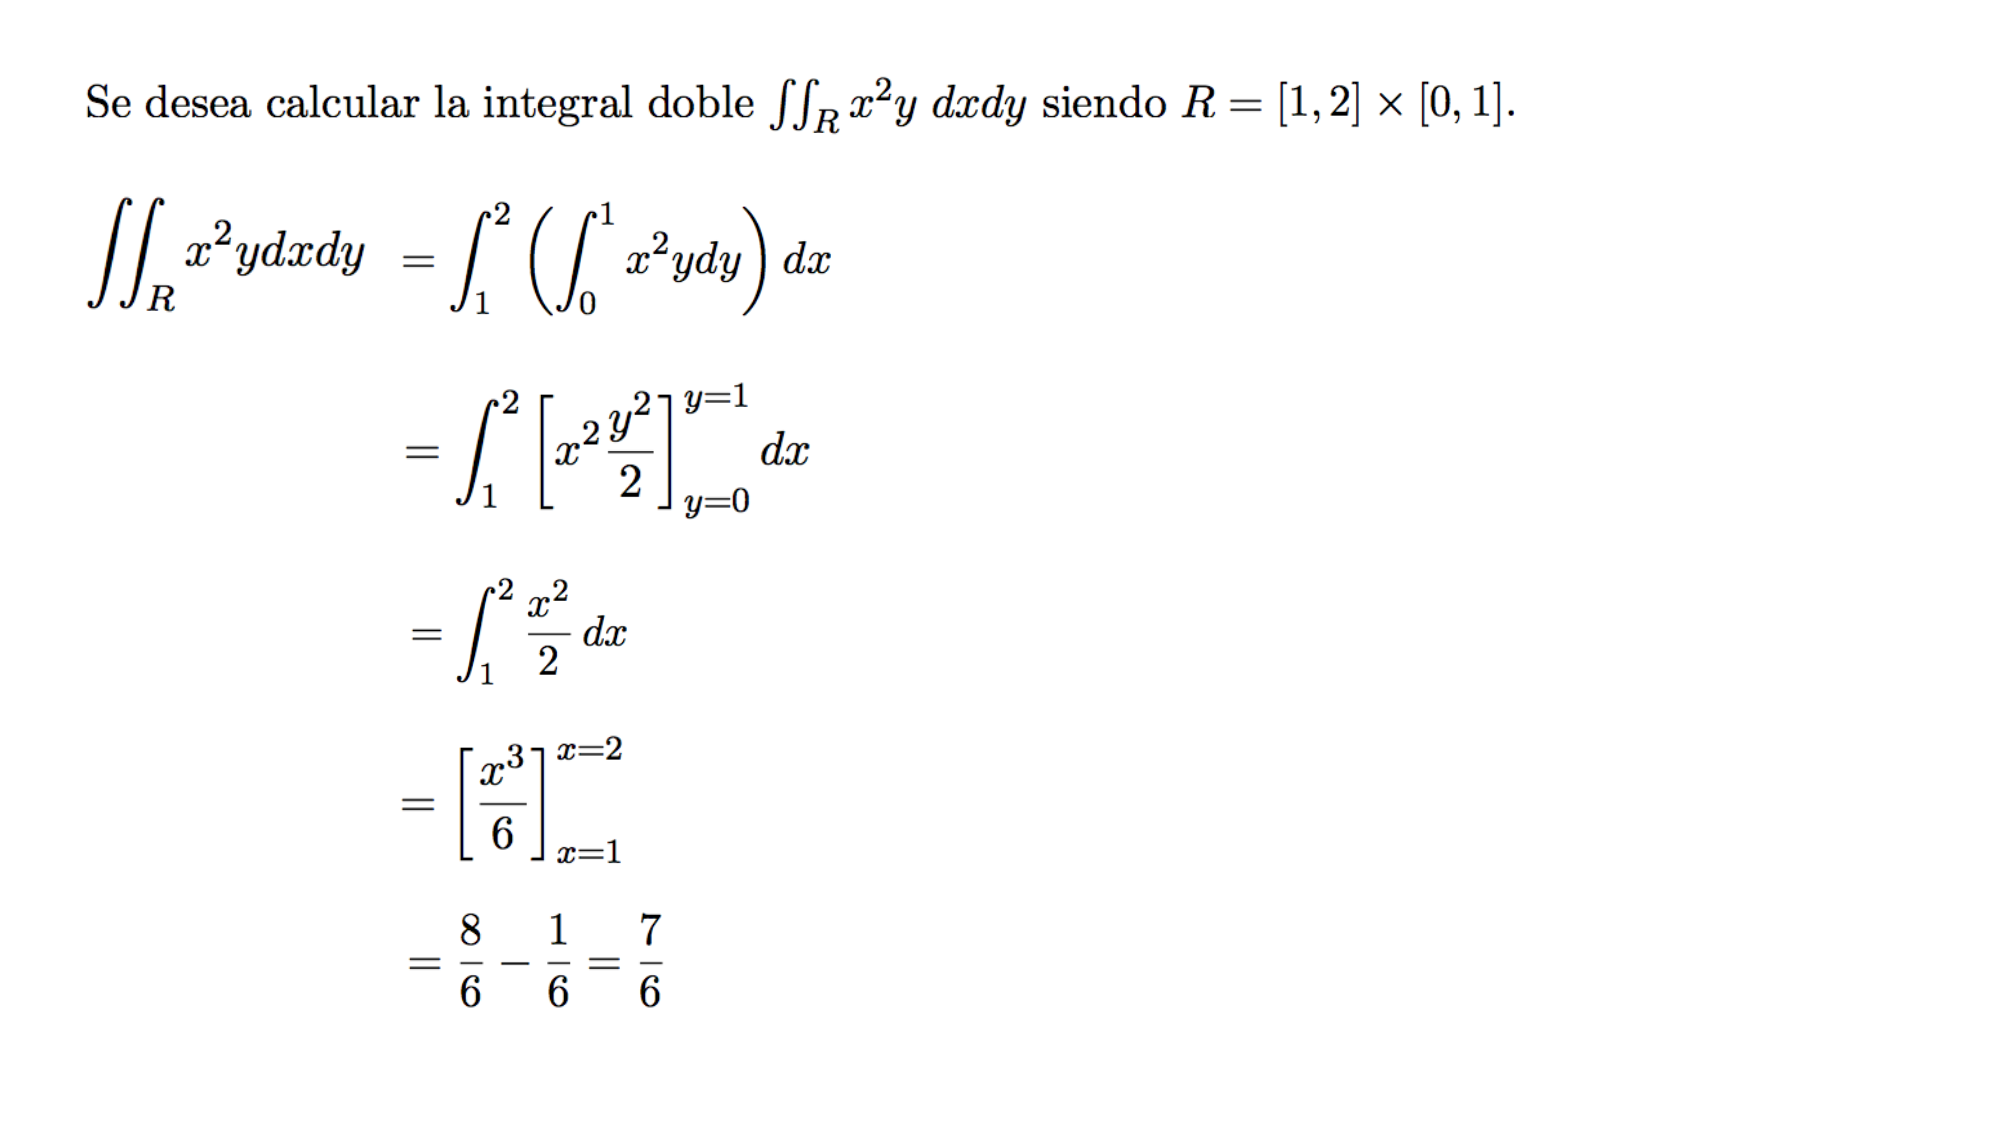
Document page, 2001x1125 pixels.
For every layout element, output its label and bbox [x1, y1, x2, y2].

picture [70, 68, 1530, 146]
list [70, 176, 375, 325]
picture [396, 567, 634, 693]
picture [396, 728, 634, 879]
picture [396, 189, 845, 332]
picture [396, 367, 823, 532]
picture [396, 897, 681, 1023]
